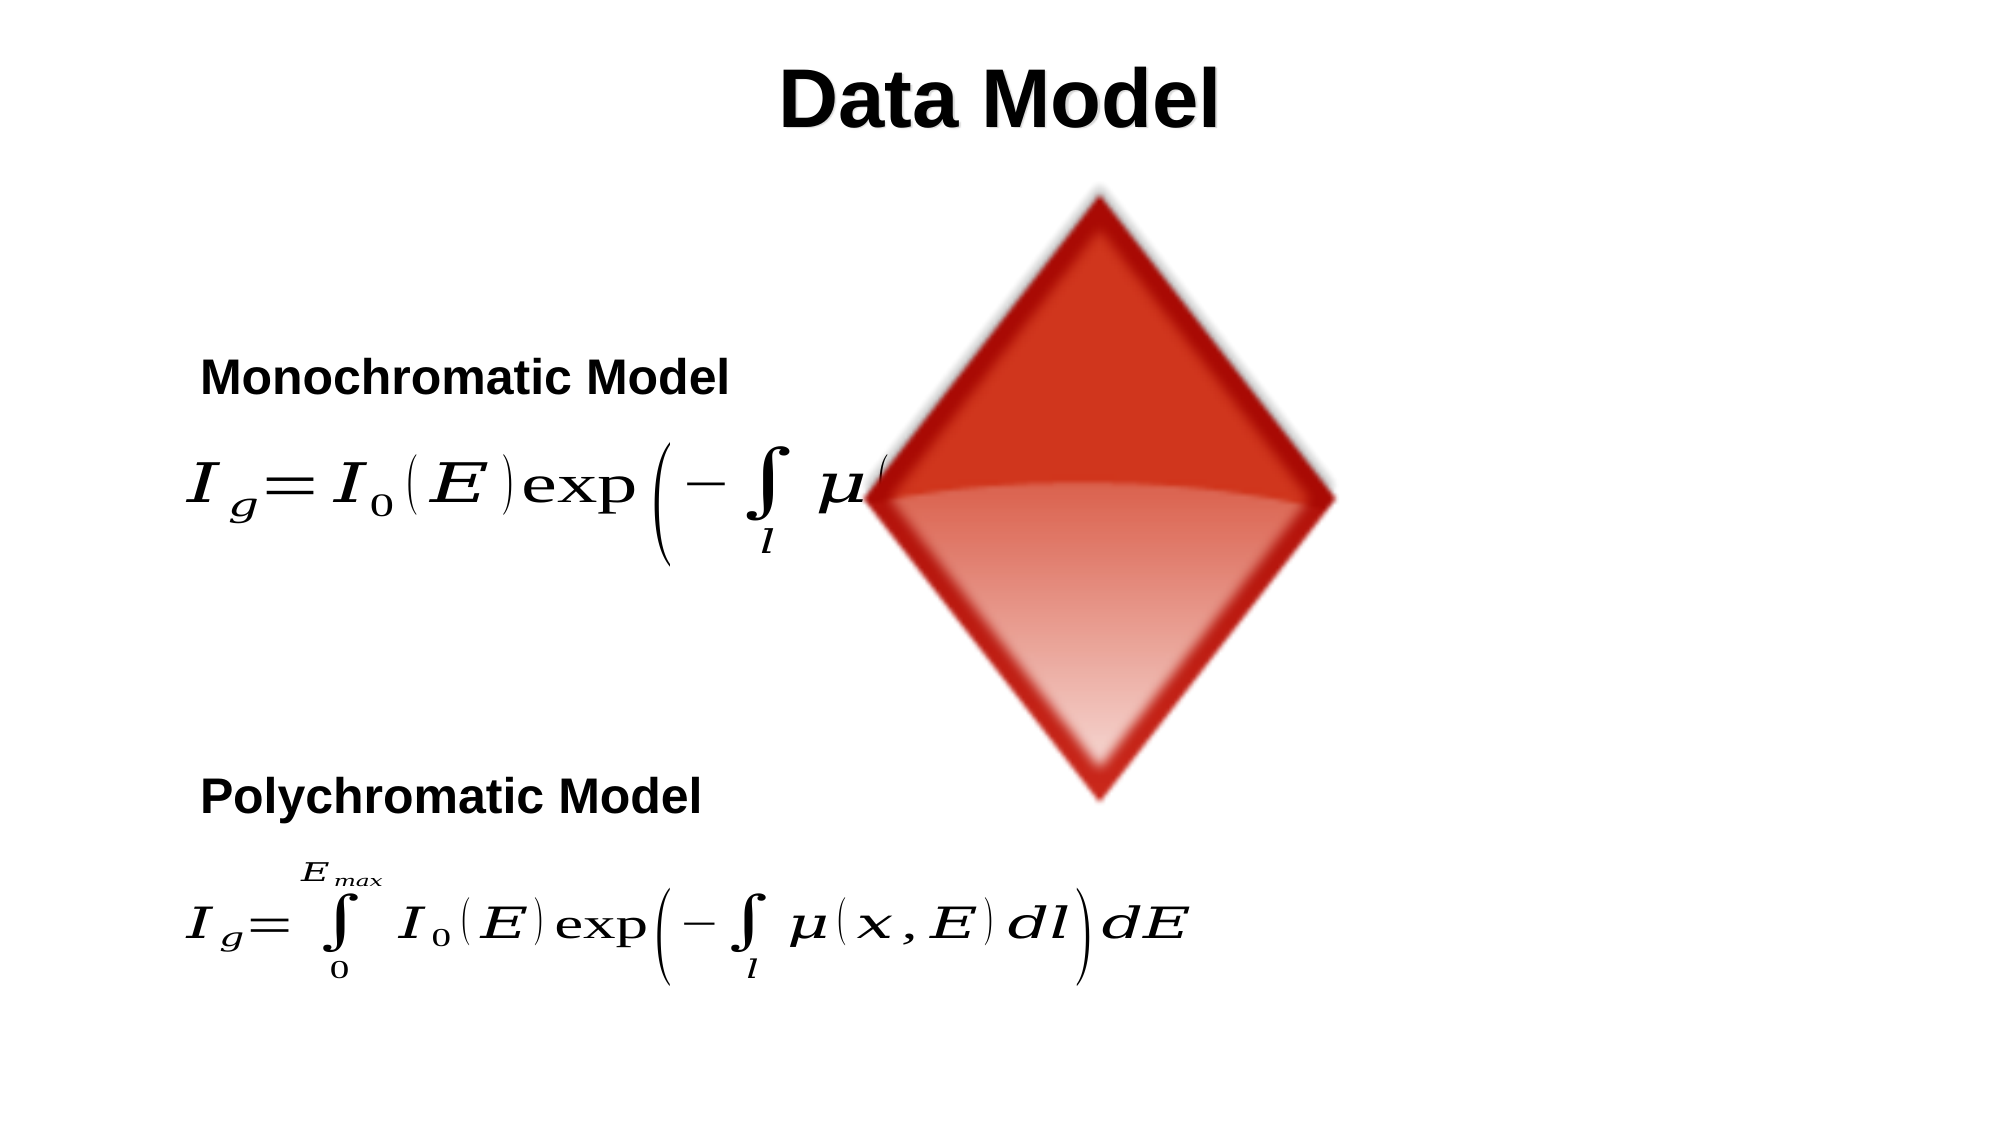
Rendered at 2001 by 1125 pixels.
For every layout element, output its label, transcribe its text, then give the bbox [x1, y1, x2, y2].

title Data Model [33, 24, 1967, 163]
text_box Monochromatic Model [185, 337, 746, 412]
picture [763, 162, 1439, 837]
text_box Polychromatic Model [185, 756, 718, 832]
